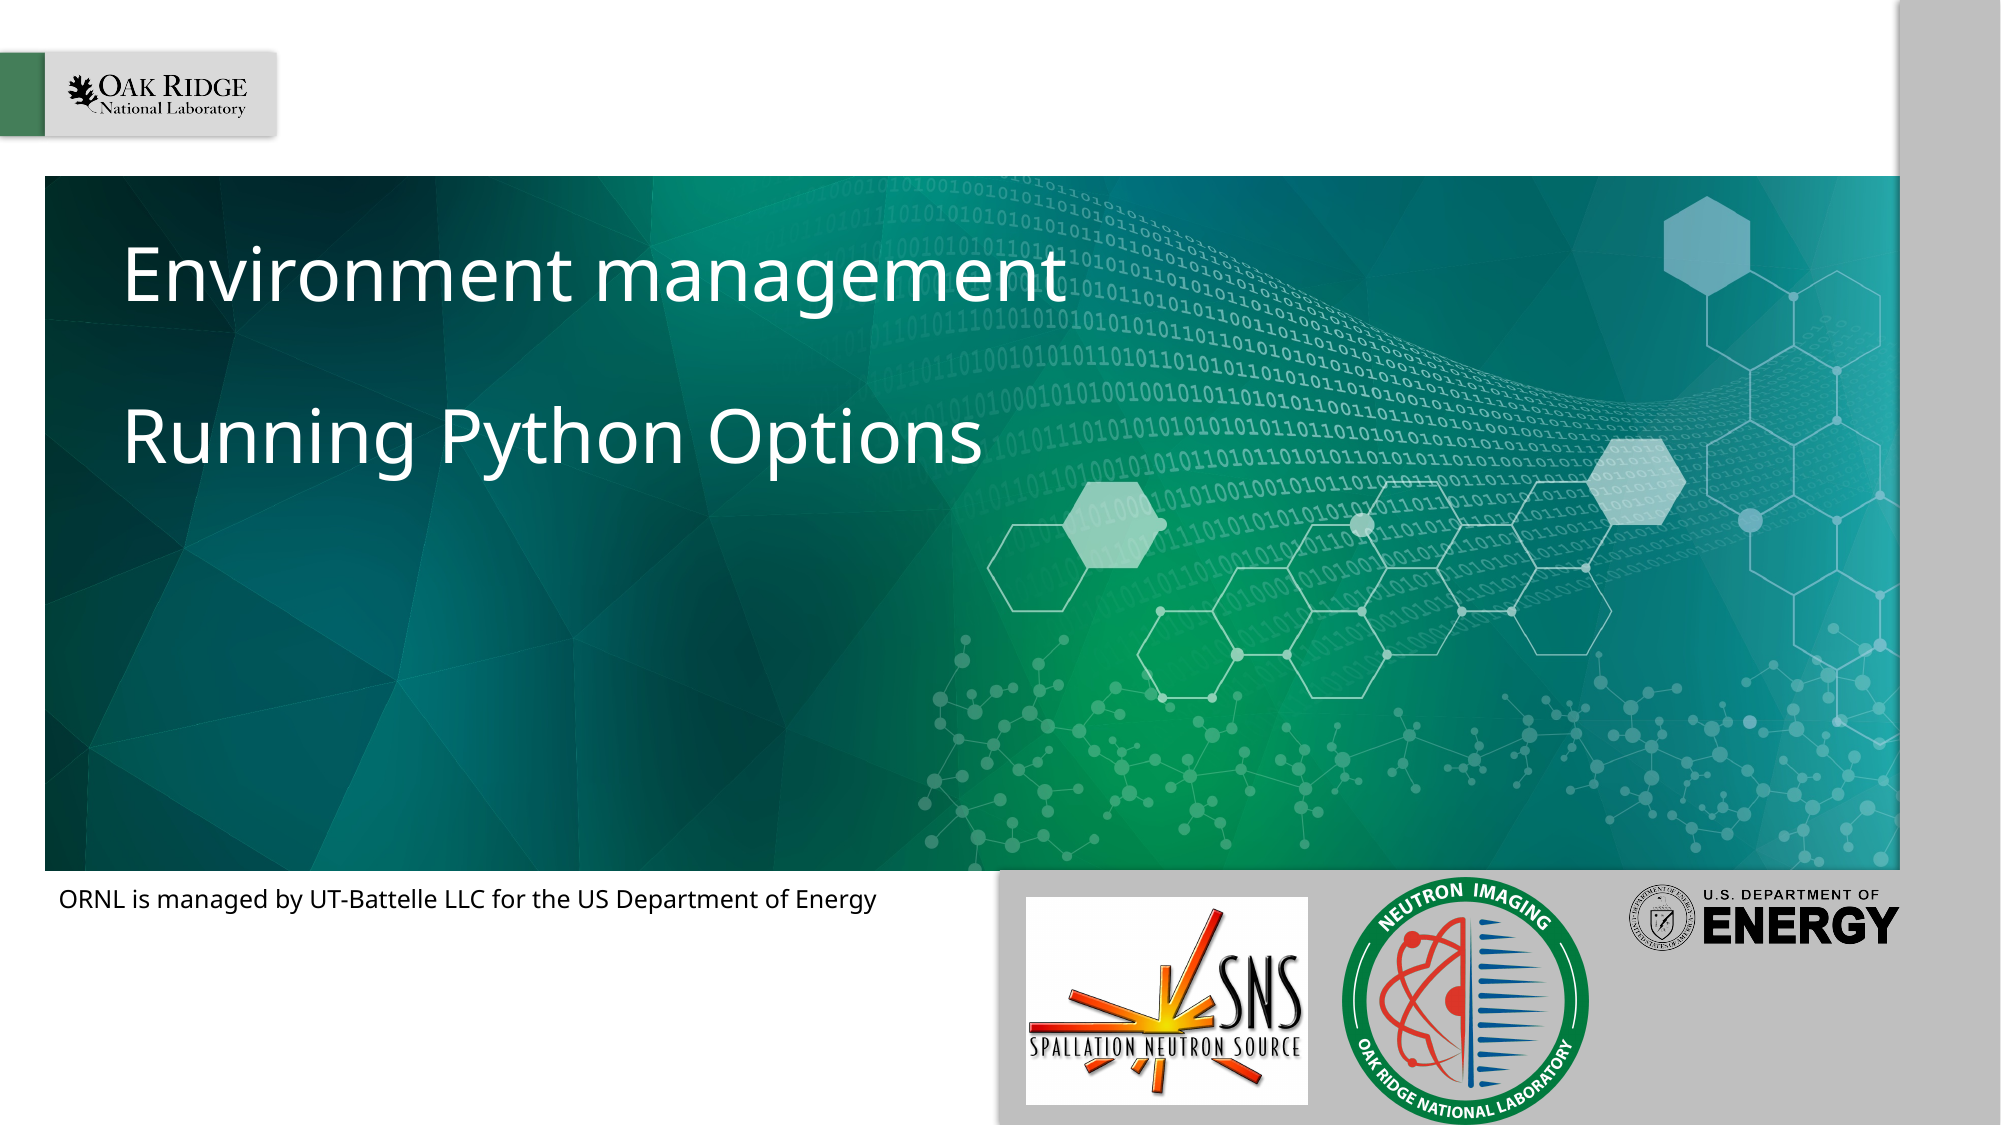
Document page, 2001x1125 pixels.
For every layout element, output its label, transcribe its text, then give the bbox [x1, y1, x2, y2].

picture [1026, 896, 1308, 1105]
picture [45, 176, 1899, 871]
picture [1341, 877, 1590, 1125]
picture [67, 74, 247, 118]
picture [1629, 884, 1900, 951]
text_box Environment management Running Python Options [106, 229, 1260, 488]
